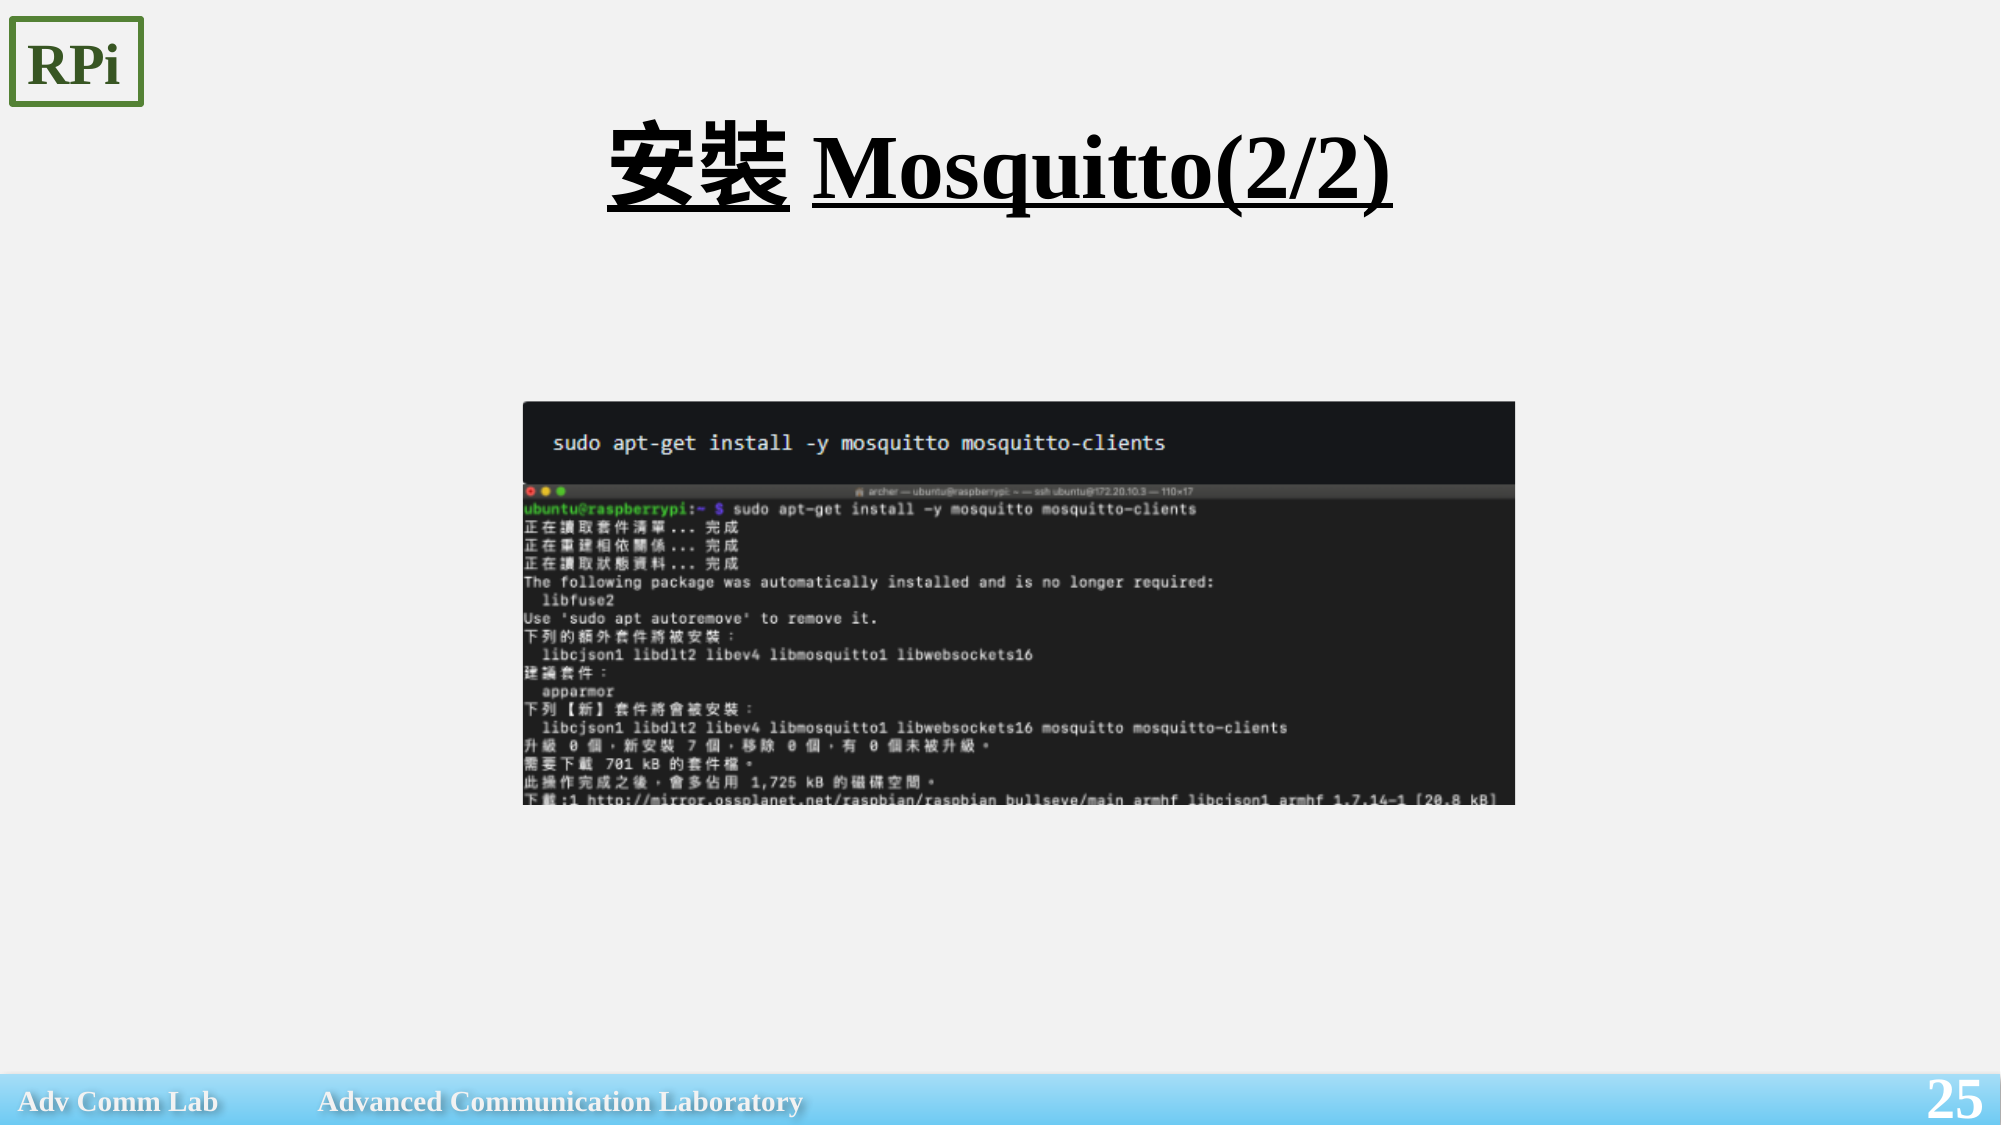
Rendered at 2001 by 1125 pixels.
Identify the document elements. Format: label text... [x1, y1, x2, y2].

text_box RPi [12, 19, 141, 104]
picture [522, 401, 1516, 805]
title 安裝Mosquitto(2/2) [137, 59, 1863, 278]
slide_number 25 [1550, 1065, 2000, 1125]
